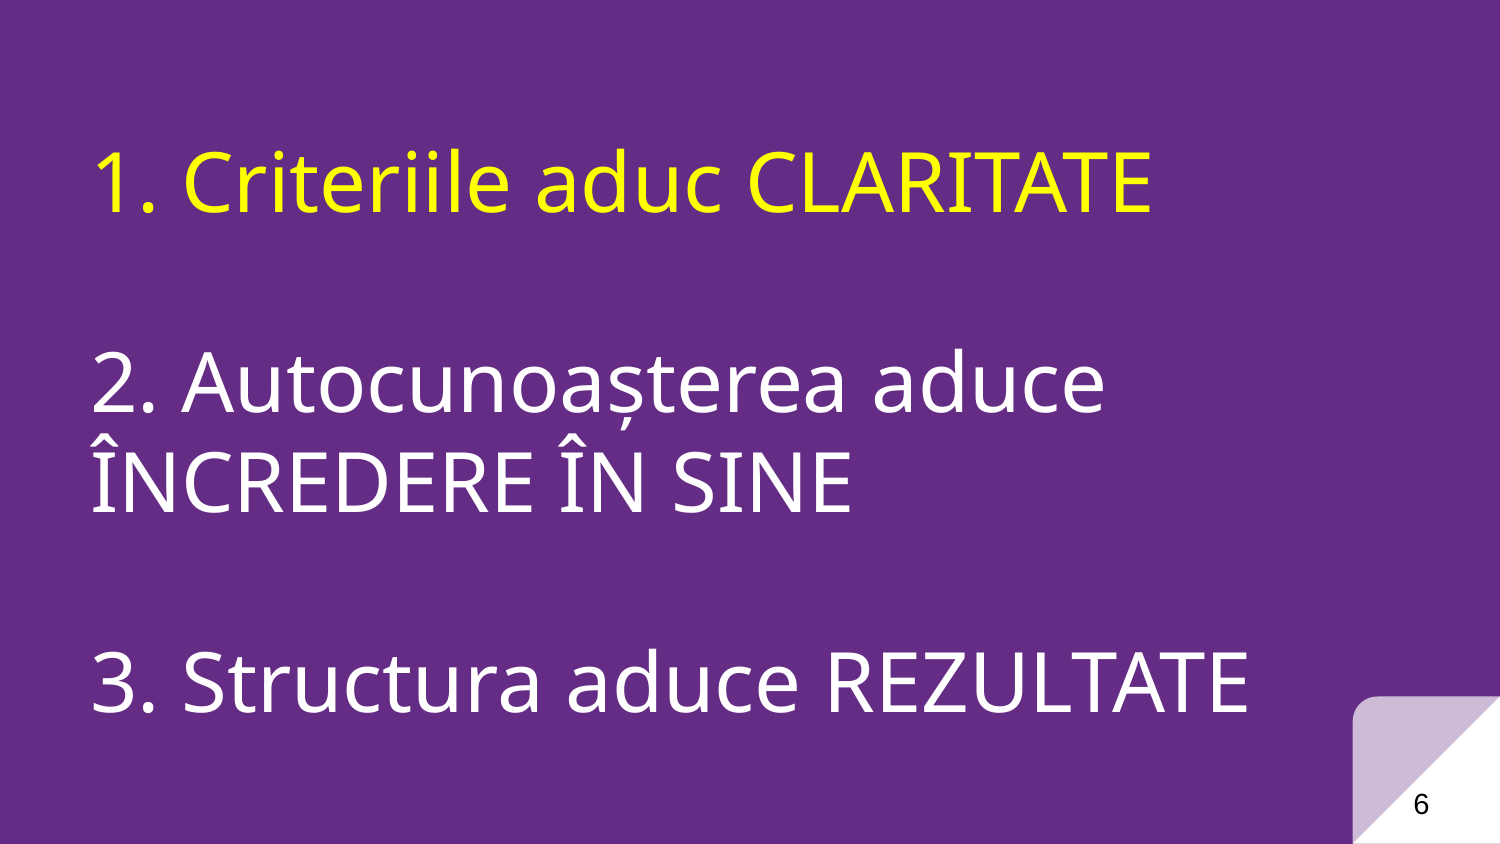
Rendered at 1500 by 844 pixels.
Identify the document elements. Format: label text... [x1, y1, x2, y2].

title 1. Criteriile aduc CLARITATE 2. Autocunoașterea aduce ÎNCREDERE ÎN SINE 3. Structura aduce REZULTATE [75, 113, 1465, 267]
slide_number 6 [1398, 770, 1489, 835]
